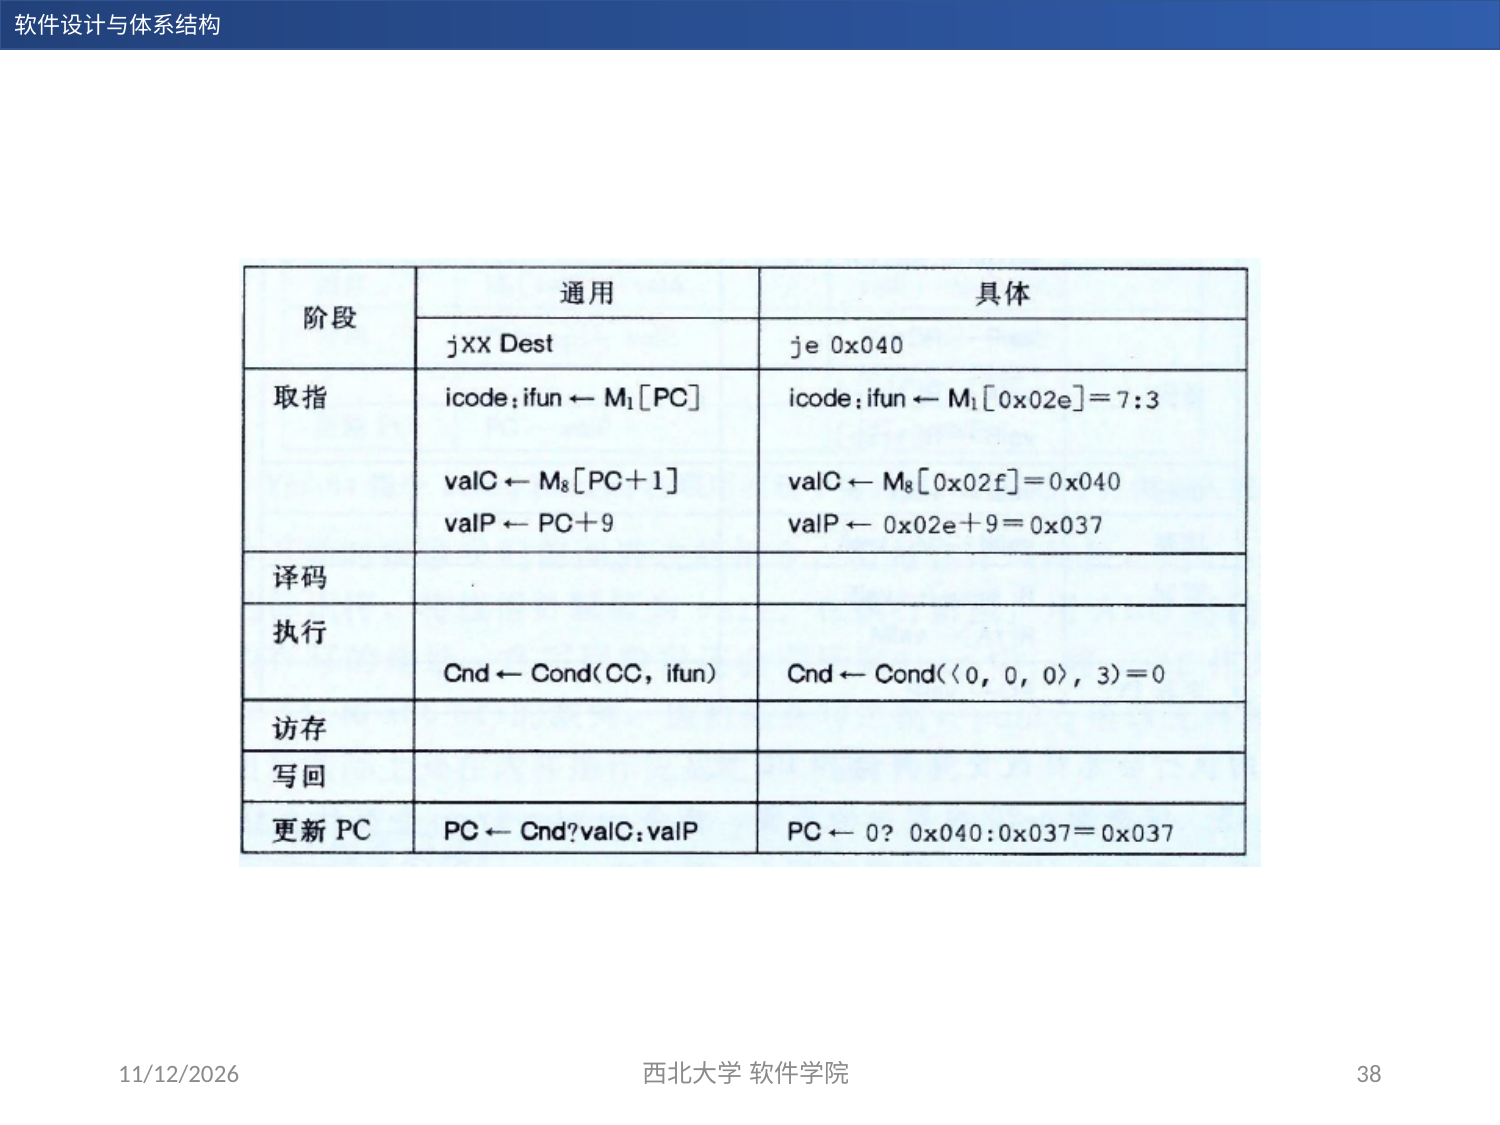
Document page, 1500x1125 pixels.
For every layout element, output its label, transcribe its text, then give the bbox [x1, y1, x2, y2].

picture [239, 258, 1261, 867]
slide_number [103, 1042, 441, 1103]
slide_number 38 [1059, 1042, 1397, 1103]
footer 西北大学 软件学院 [496, 1042, 1004, 1103]
